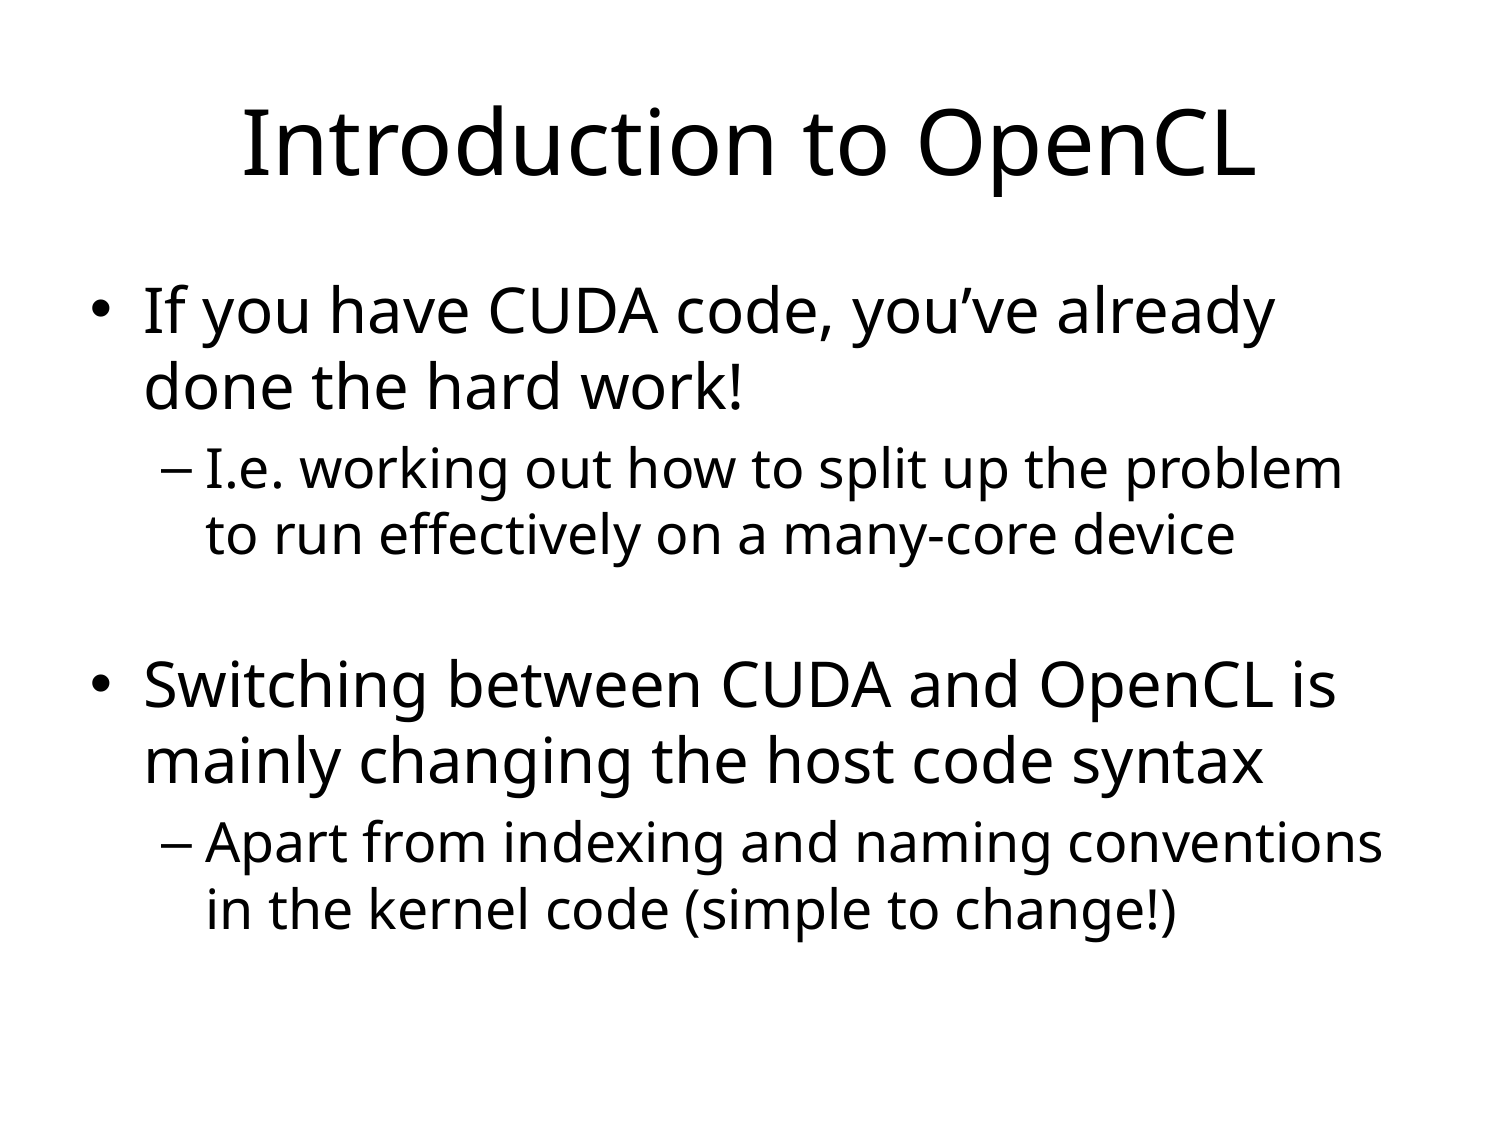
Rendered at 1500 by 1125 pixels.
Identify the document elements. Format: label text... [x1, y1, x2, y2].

text_box Introduction to OpenCL [74, 45, 1425, 233]
text_box If you have CUDA code, you’ve already done the hard work! I.e. working out how to split up the problem to run effectively on a many-core device Switching between CUDA and OpenCL is mainly changing the host code syntax Apart from indexing and naming conventions in the kernel code (simple to change!) [74, 262, 1425, 1005]
